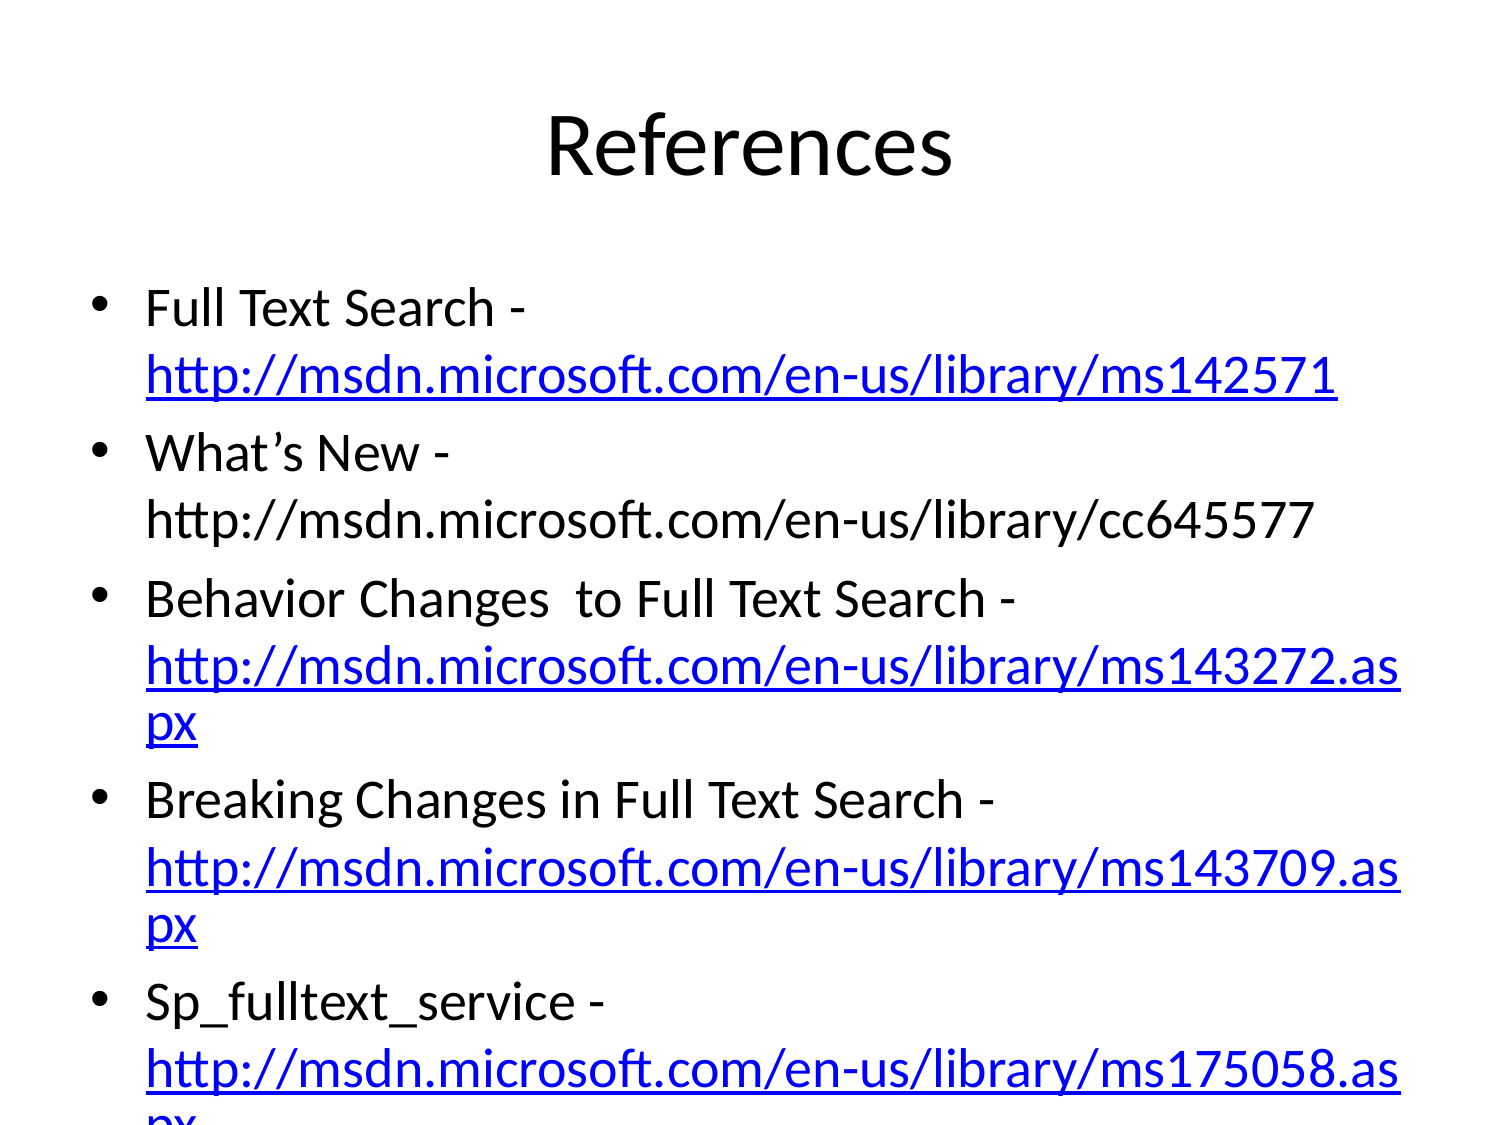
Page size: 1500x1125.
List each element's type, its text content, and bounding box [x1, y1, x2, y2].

list Full Text Search - http://msdn.microsoft.com/en-us/library/ms142571 What’s New - http://msdn.microsoft.com/en-us/library/cc645577 Behavior Changes to Full Text Search - http://msdn.microsoft.com/en-us/library/ms143272.aspx Breaking Changes in Full Text Search - http://msdn.microsoft.com/en-us/library/ms143709.aspx Sp_fulltext_service - http://msdn.microsoft.com/en-us/library/ms175058.aspx [75, 262, 1425, 1005]
title References [75, 45, 1425, 233]
